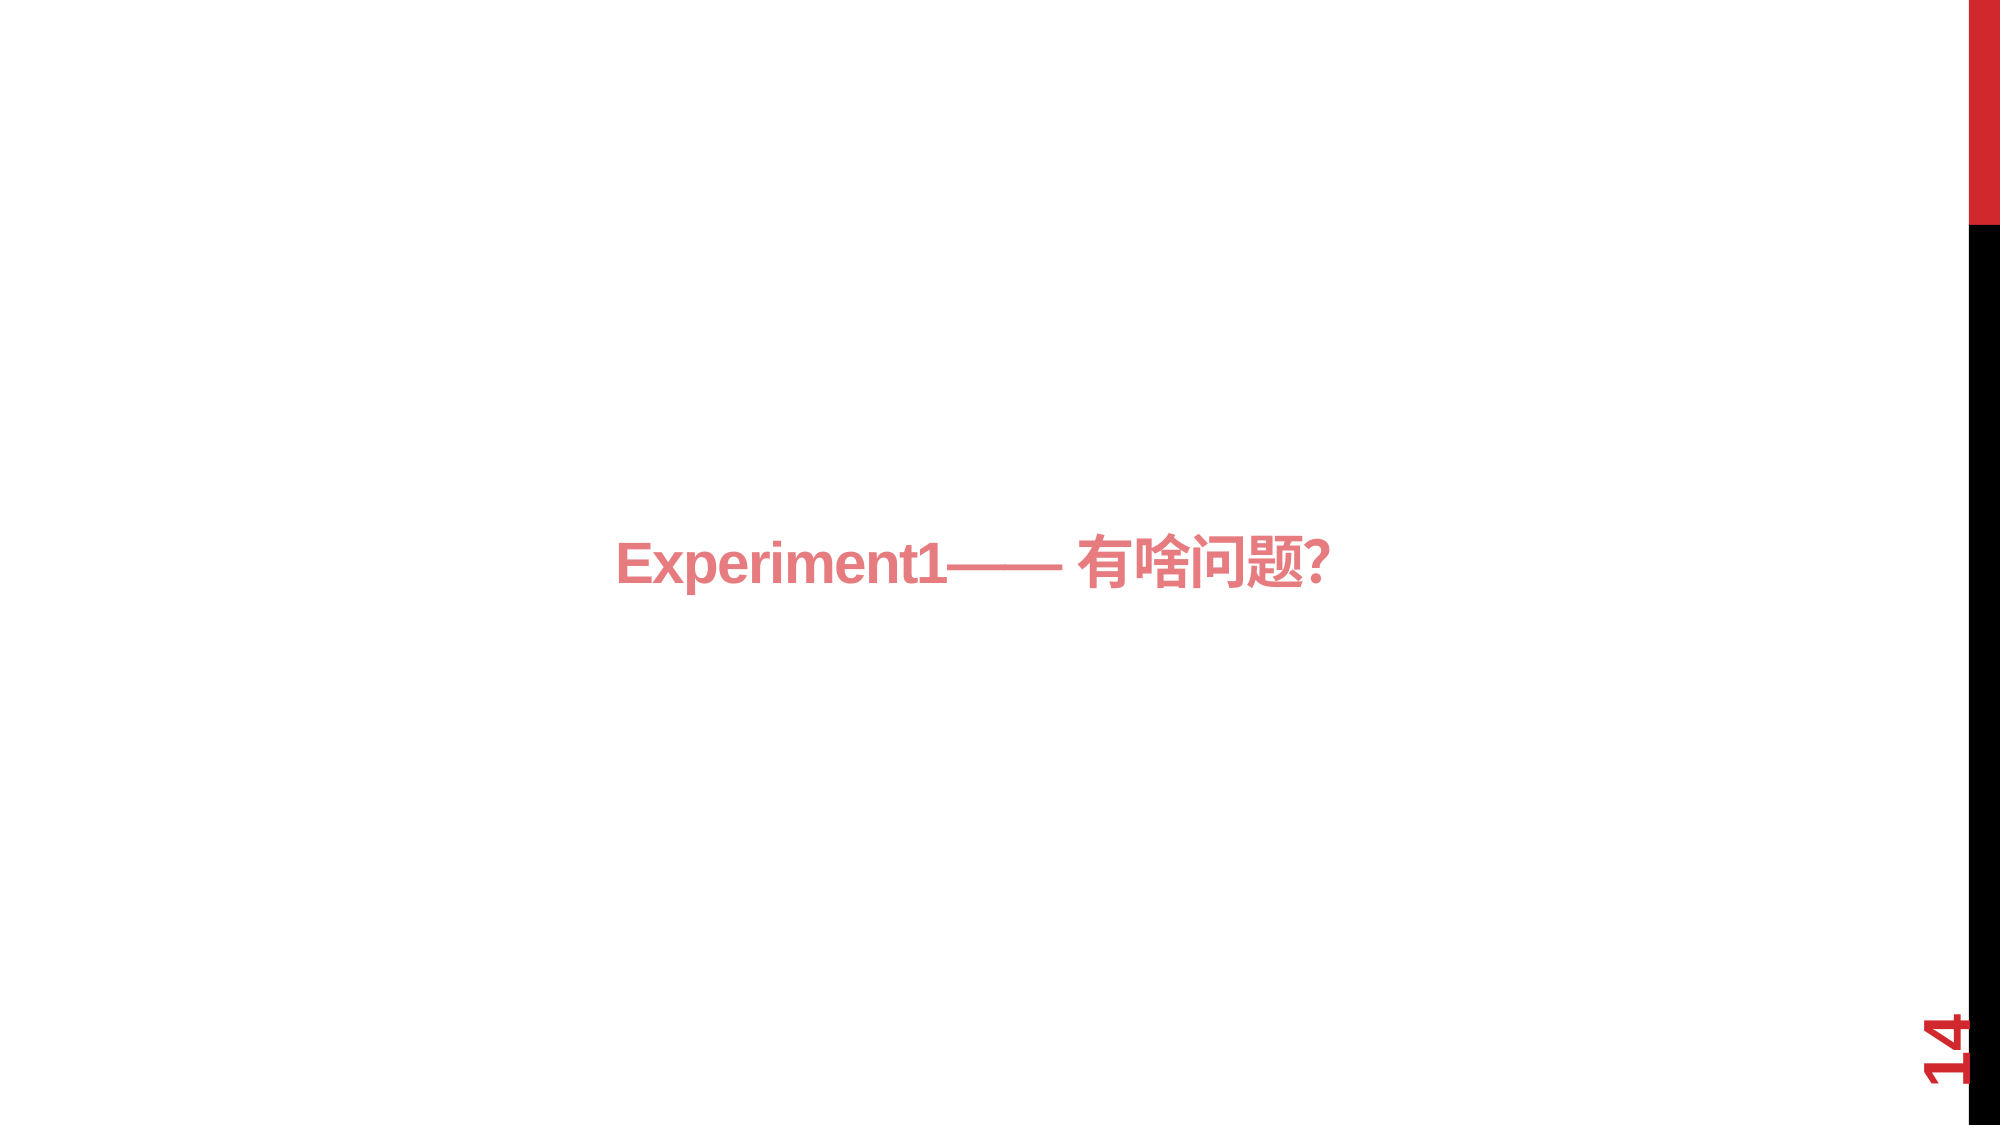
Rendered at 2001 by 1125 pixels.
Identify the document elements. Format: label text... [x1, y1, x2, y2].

slide_number 14 [1903, 887, 1984, 1104]
title Experiment1——有啥问题？ [130, 521, 1870, 604]
